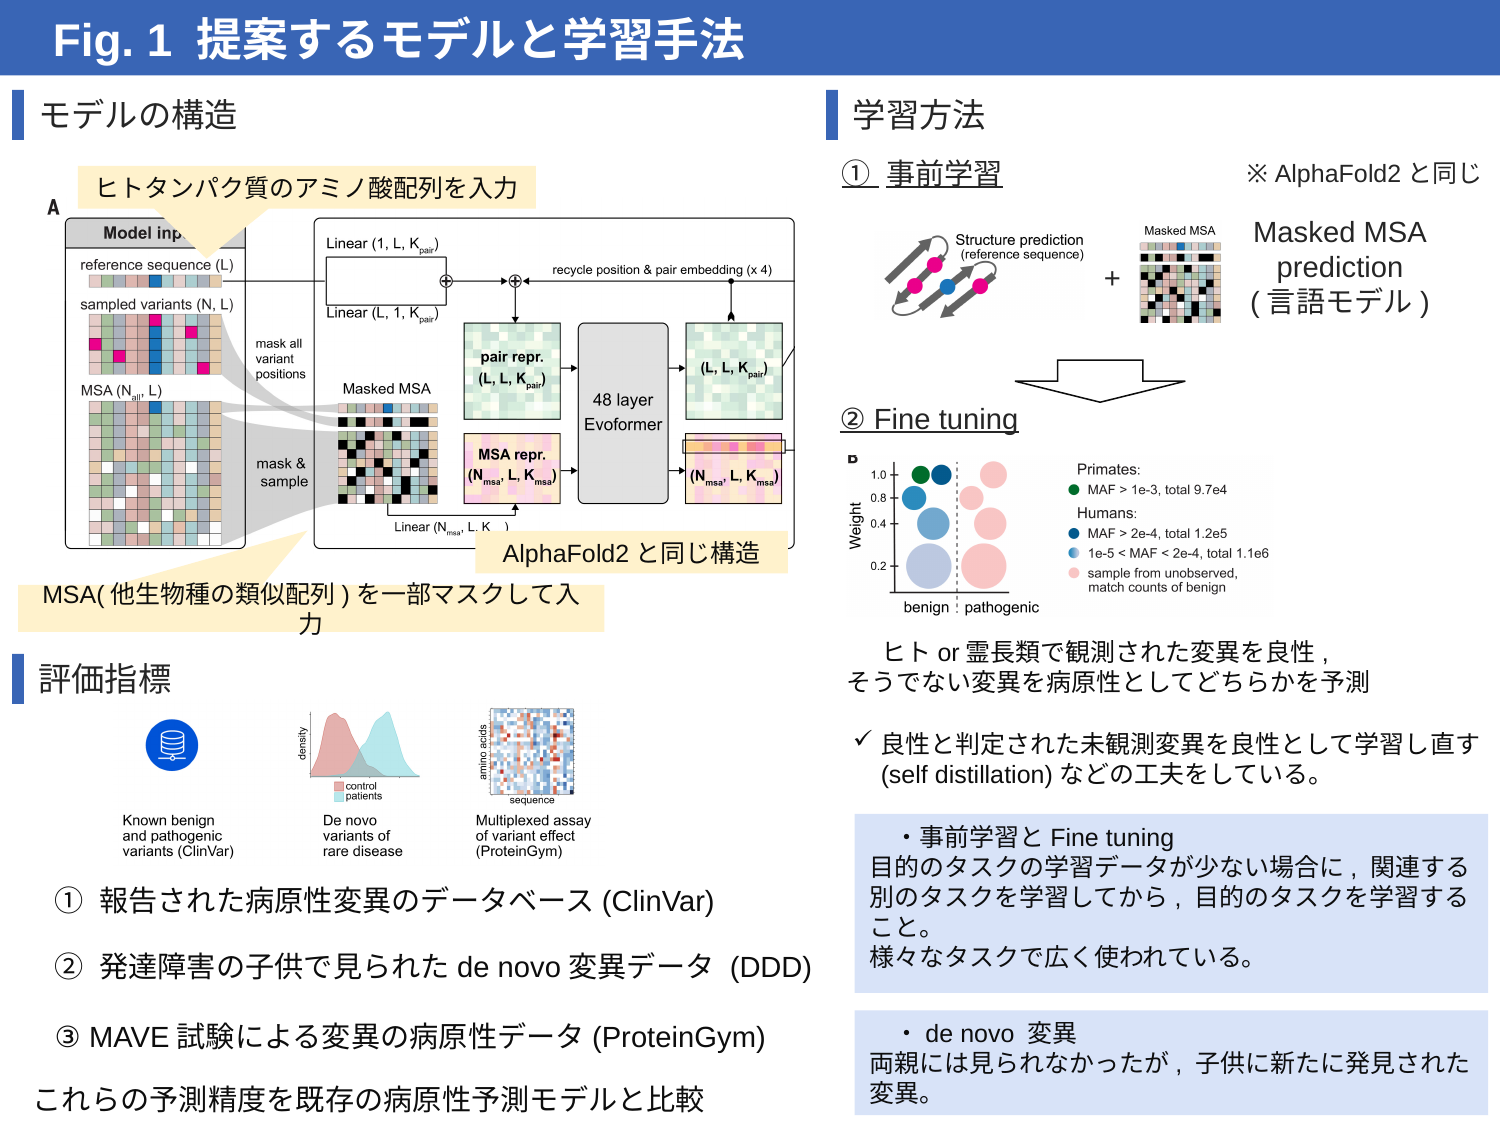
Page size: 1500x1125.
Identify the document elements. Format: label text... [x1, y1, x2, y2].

text_box [11, 653, 25, 705]
text_box AlphaFold2と同じ構造 [474, 554, 789, 575]
text_box 学習方法 [838, 87, 1500, 142]
text_box [825, 89, 839, 141]
text_box ① 報告された病原性変異のデータベース(ClinVar) [39, 874, 792, 925]
text_box 良性と判定された未観測変異を良性として学習し直す(self distillation)などの工夫をしている。 [838, 721, 1500, 796]
text_box Fig. 1 提案するモデルと学習手法 [0, 0, 1500, 76]
picture [46, 197, 795, 554]
text_box [1014, 359, 1186, 393]
text_box ・de novo 変異 両親には見られなかったが, 子供に新たに発見された変異。 [854, 1009, 1489, 1116]
text_box Masked MSA prediction (言語モデル) [1234, 205, 1446, 326]
text_box ① 事前学習 [826, 147, 1045, 198]
text_box ヒトタンパク質のアミノ酸配列を入力 [76, 164, 537, 197]
text_box ③ MAVE試験による変異の病原性データ(ProteinGym) [39, 1011, 792, 1061]
picture [873, 231, 1085, 320]
text_box ② 発達障害の子供で見られたde novo変異データ (DDD) [39, 940, 870, 991]
text_box 評価指標 [23, 651, 695, 706]
picture [1139, 220, 1222, 323]
picture [113, 699, 605, 866]
text_box MSA(他生物種の類似配列)を一部マスクして入力 [16, 554, 606, 633]
text_box + [1089, 251, 1136, 302]
text_box ・事前学習とFine tuning 目的のタスクの学習データが少ない場合に, 関連する別のタスクを学習してから, 目的のタスクを学習すること。 様々なタスクで広く使われている。 [854, 813, 1489, 994]
text_box ※ AlphaFold2と同じ [1232, 150, 1500, 195]
text_box [11, 89, 25, 141]
text_box ② Fine tuning [824, 393, 1286, 443]
text_box ヒトor霊長類で観測された変異を良性, そうでない変異を病原性としてどちらかを予測 [791, 628, 1426, 704]
text_box これらの予測精度を既存の病原性予測モデルと比較 [18, 1073, 770, 1124]
picture [846, 455, 1274, 619]
text_box モデルの構造 [23, 87, 695, 142]
